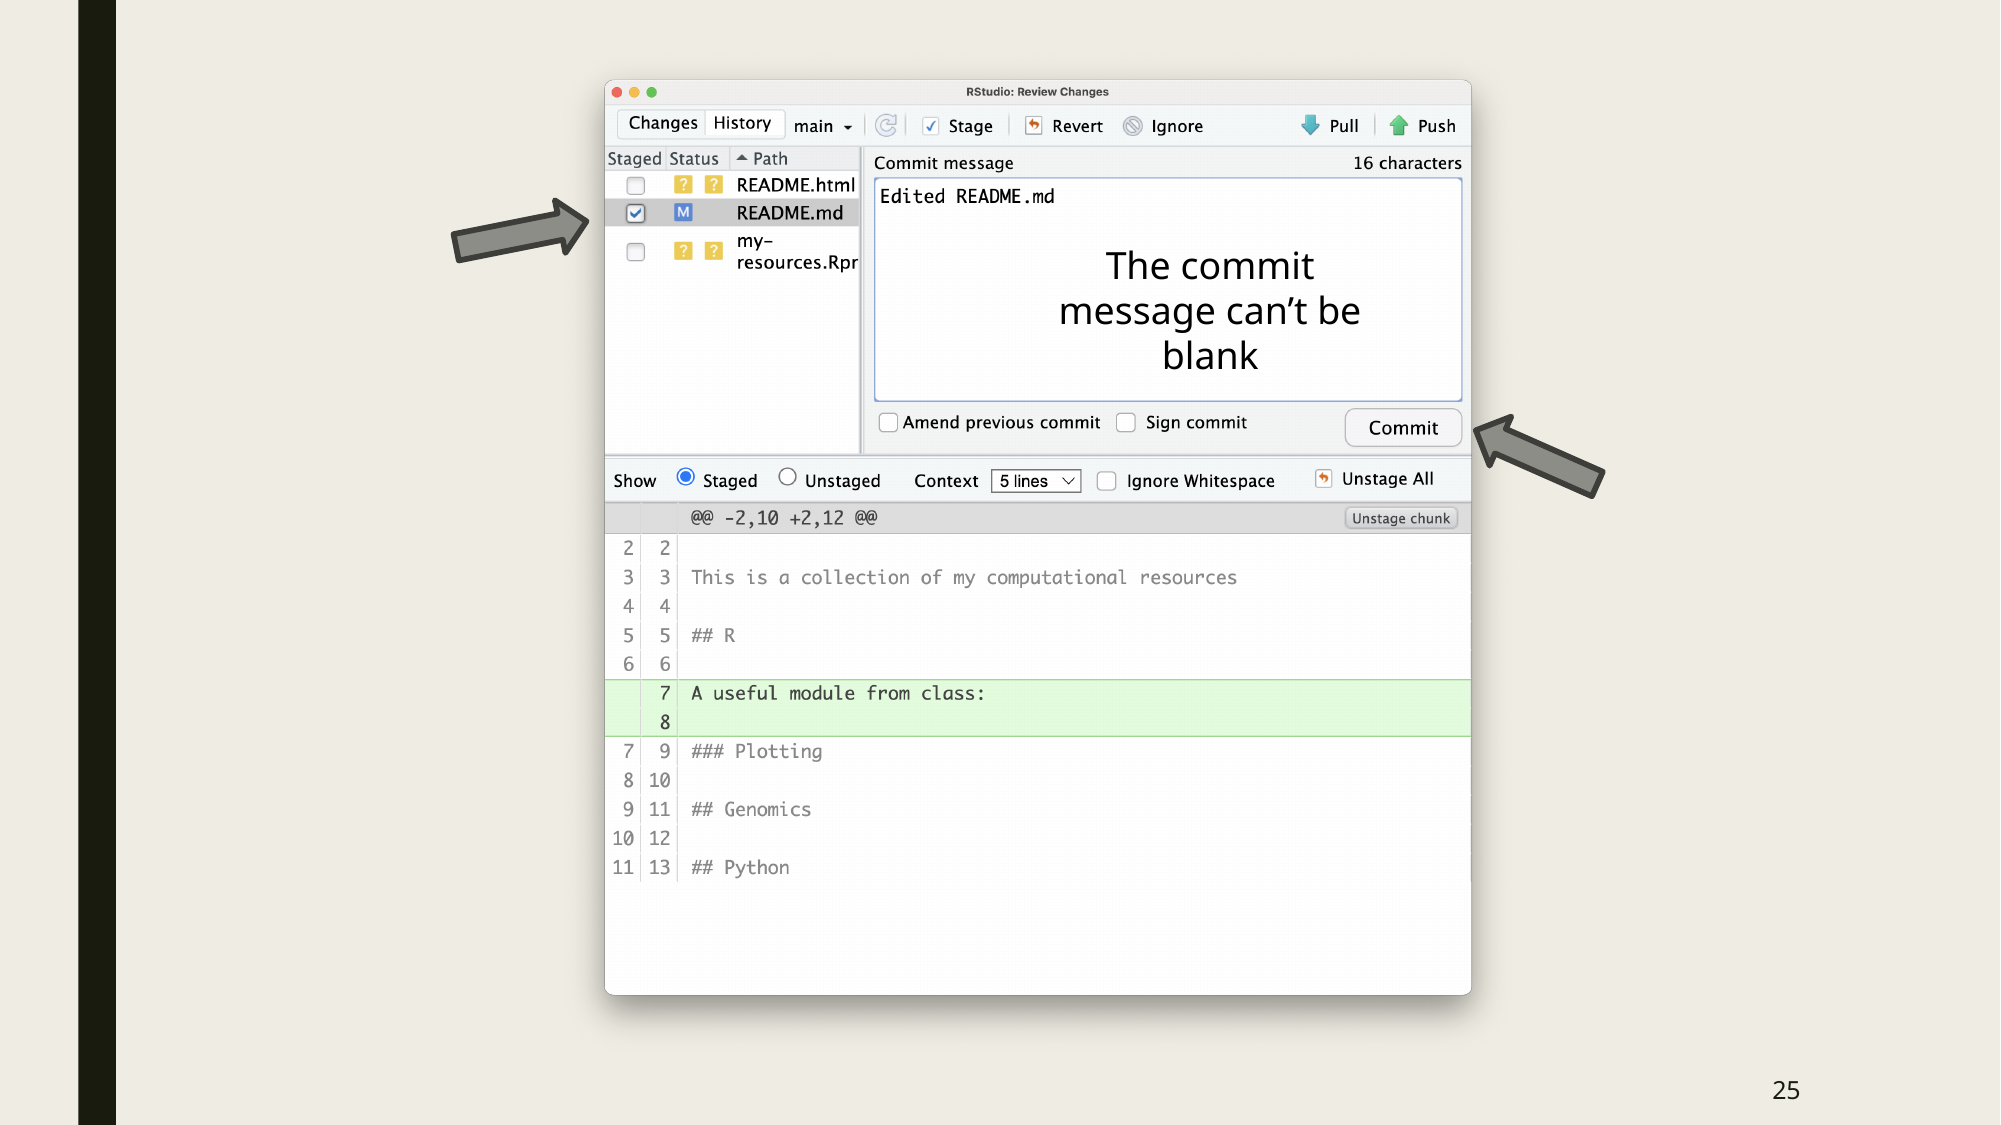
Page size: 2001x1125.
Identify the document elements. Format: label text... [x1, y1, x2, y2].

text_box [450, 197, 556, 264]
slide_number 25 [1553, 1058, 1816, 1125]
text_box [1520, 432, 1606, 499]
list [556, 47, 1520, 1059]
